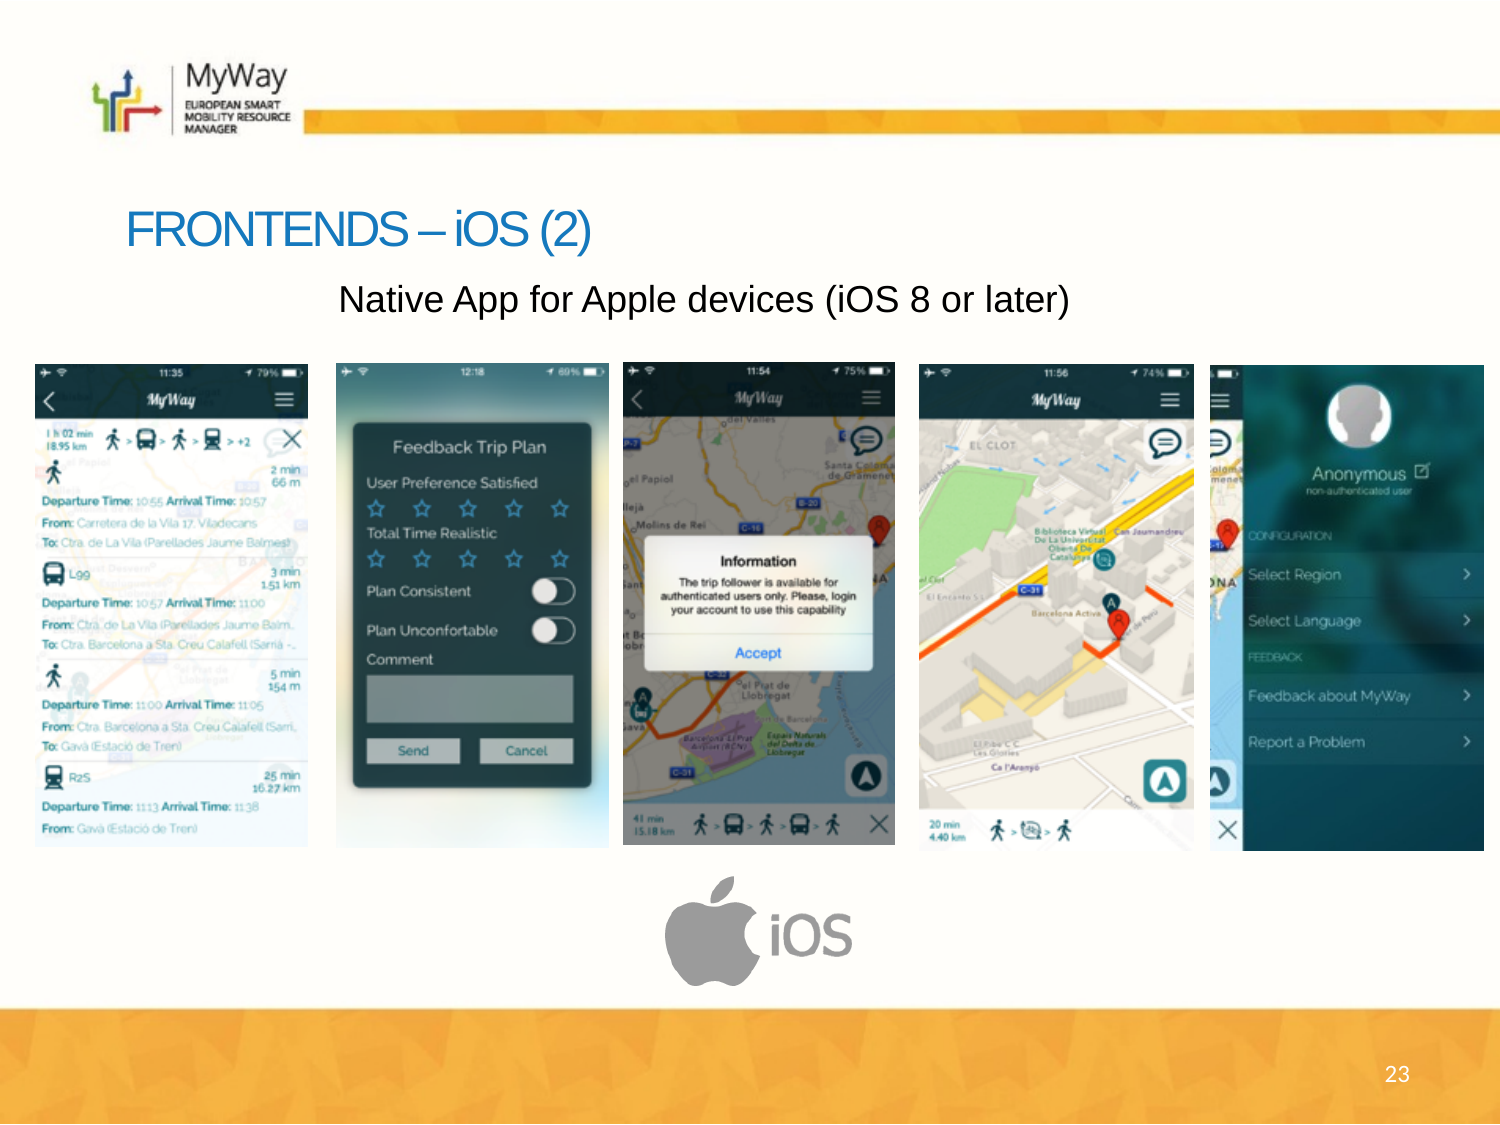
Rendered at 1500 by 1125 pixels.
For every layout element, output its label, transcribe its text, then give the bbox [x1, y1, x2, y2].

slide_number 23 [1074, 1042, 1425, 1103]
text_box Native App for Apple devices (iOS 8 or later) [115, 267, 1294, 328]
text_box FRONTENDS – iOS (2) [110, 189, 609, 265]
picture [0, 1, 1500, 1124]
